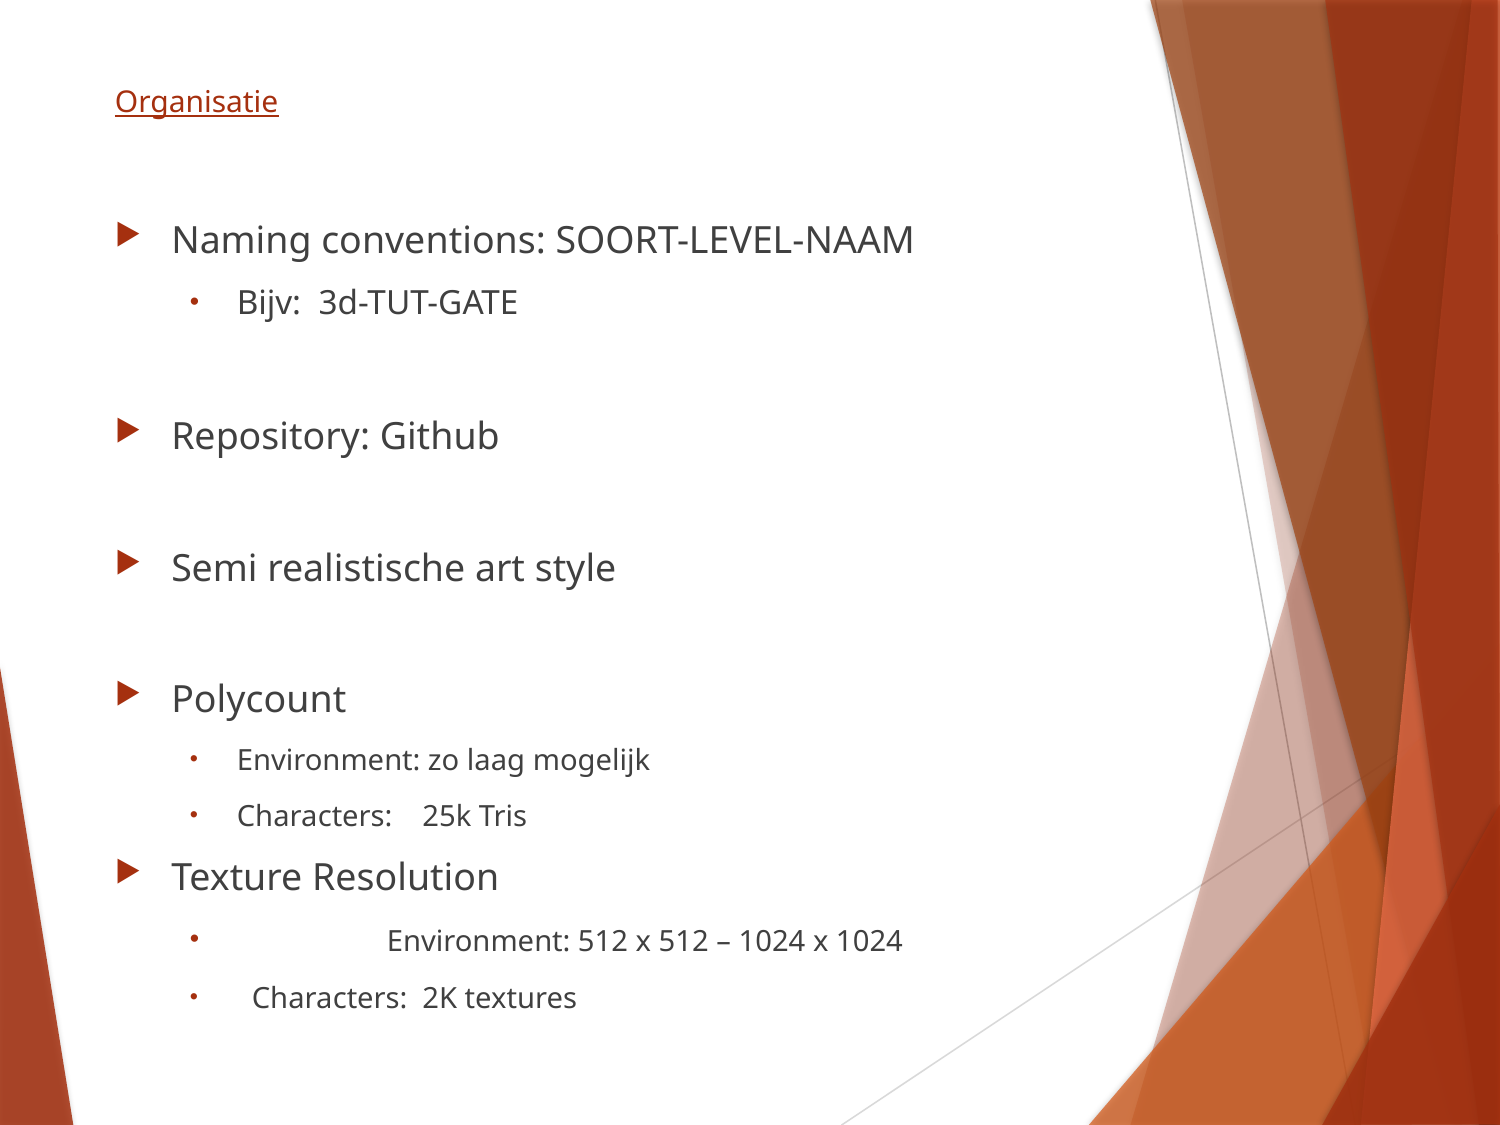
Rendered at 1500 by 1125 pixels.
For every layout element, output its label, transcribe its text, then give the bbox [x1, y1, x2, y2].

list Naming conventions: SOORT-LEVEL-NAAM Bijv: 3d-TUT-GATE Repository: Github Semi realistische art style Polycount Environment: zo laag mogelijk Characters: 25k Tris Texture Resolution Environment: 512 x 512 – 1024 x 1024 Characters: 2K textures [99, 208, 1142, 1084]
title Organisatie [99, 75, 1142, 208]
